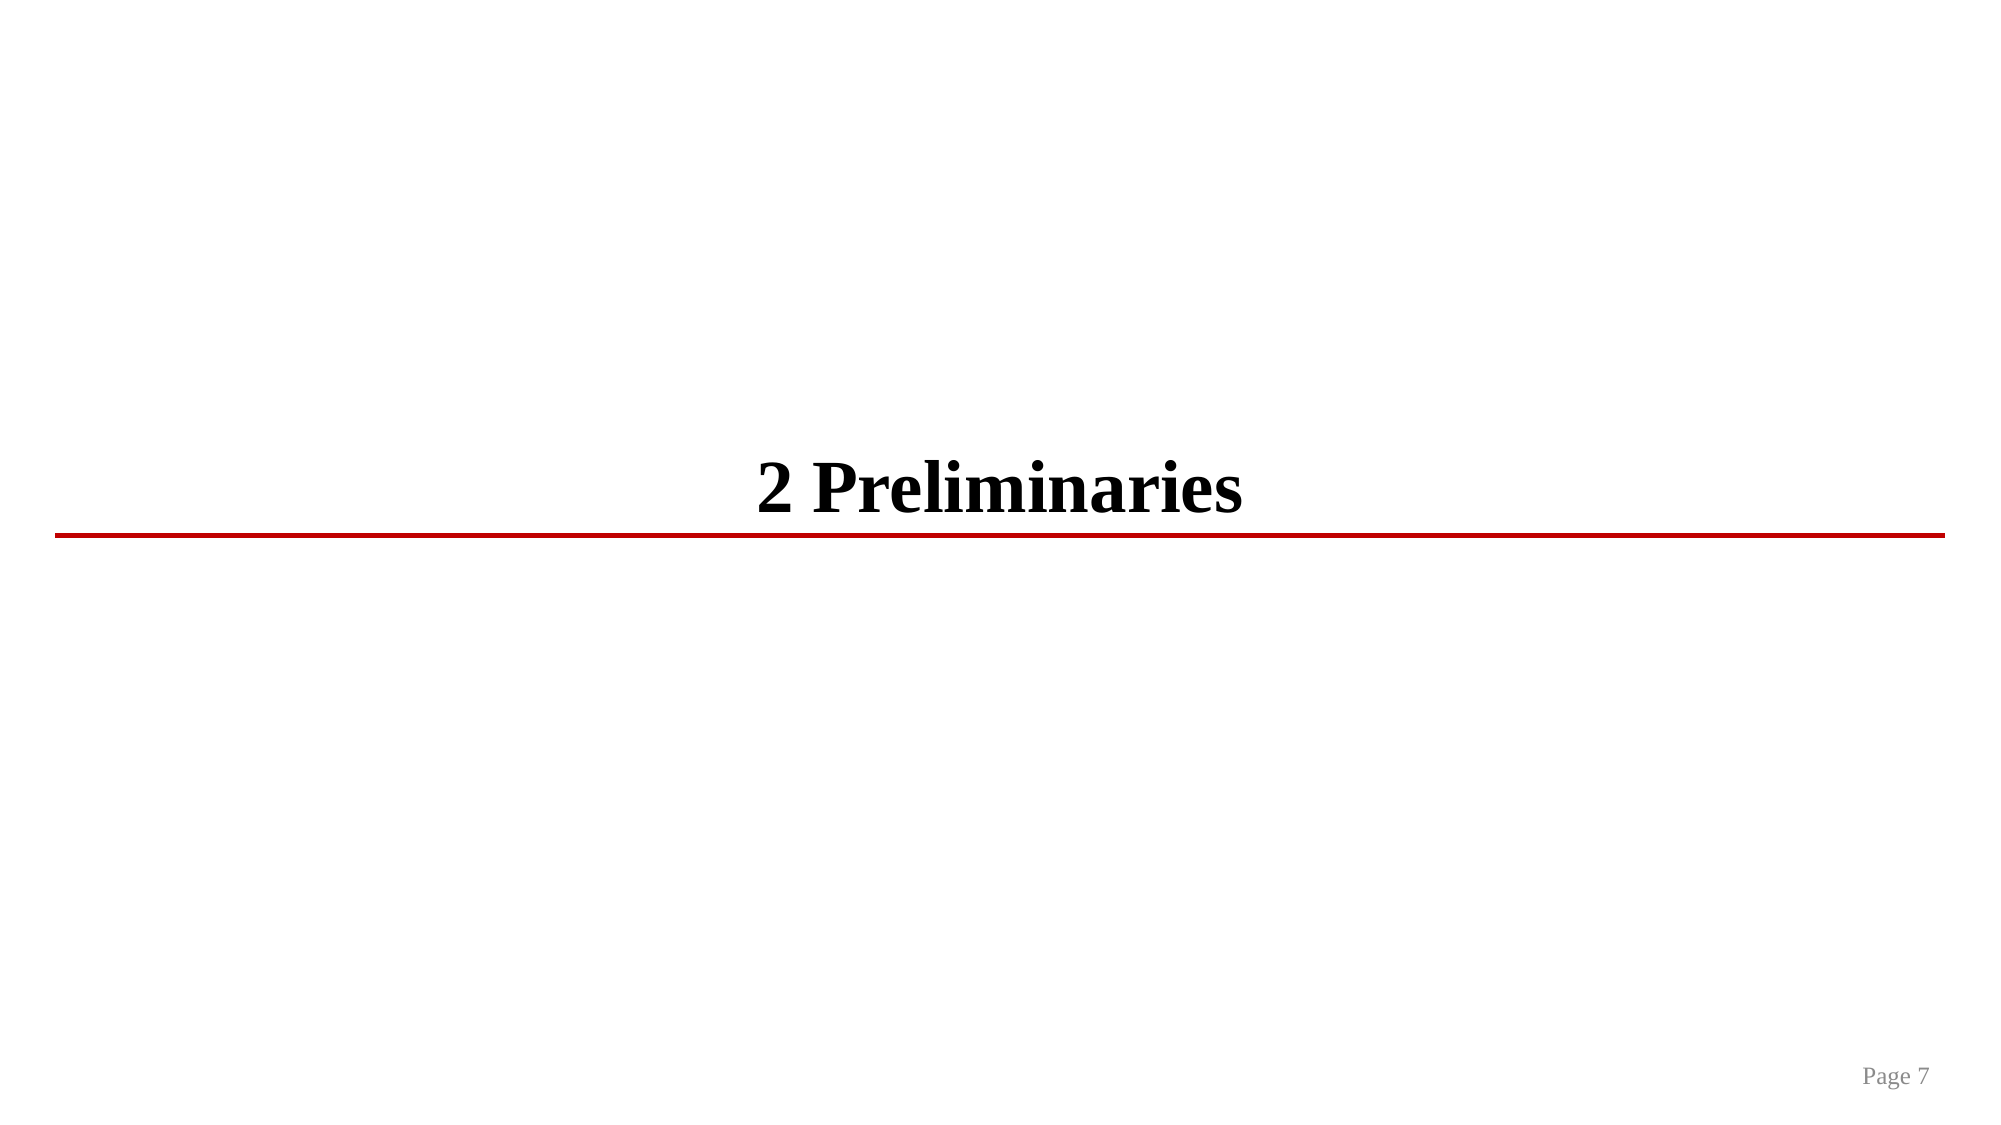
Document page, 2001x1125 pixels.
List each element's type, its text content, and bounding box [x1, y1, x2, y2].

subtitle 2 Preliminaries [55, 299, 1945, 537]
slide_number Page 7 [1494, 1053, 1945, 1095]
